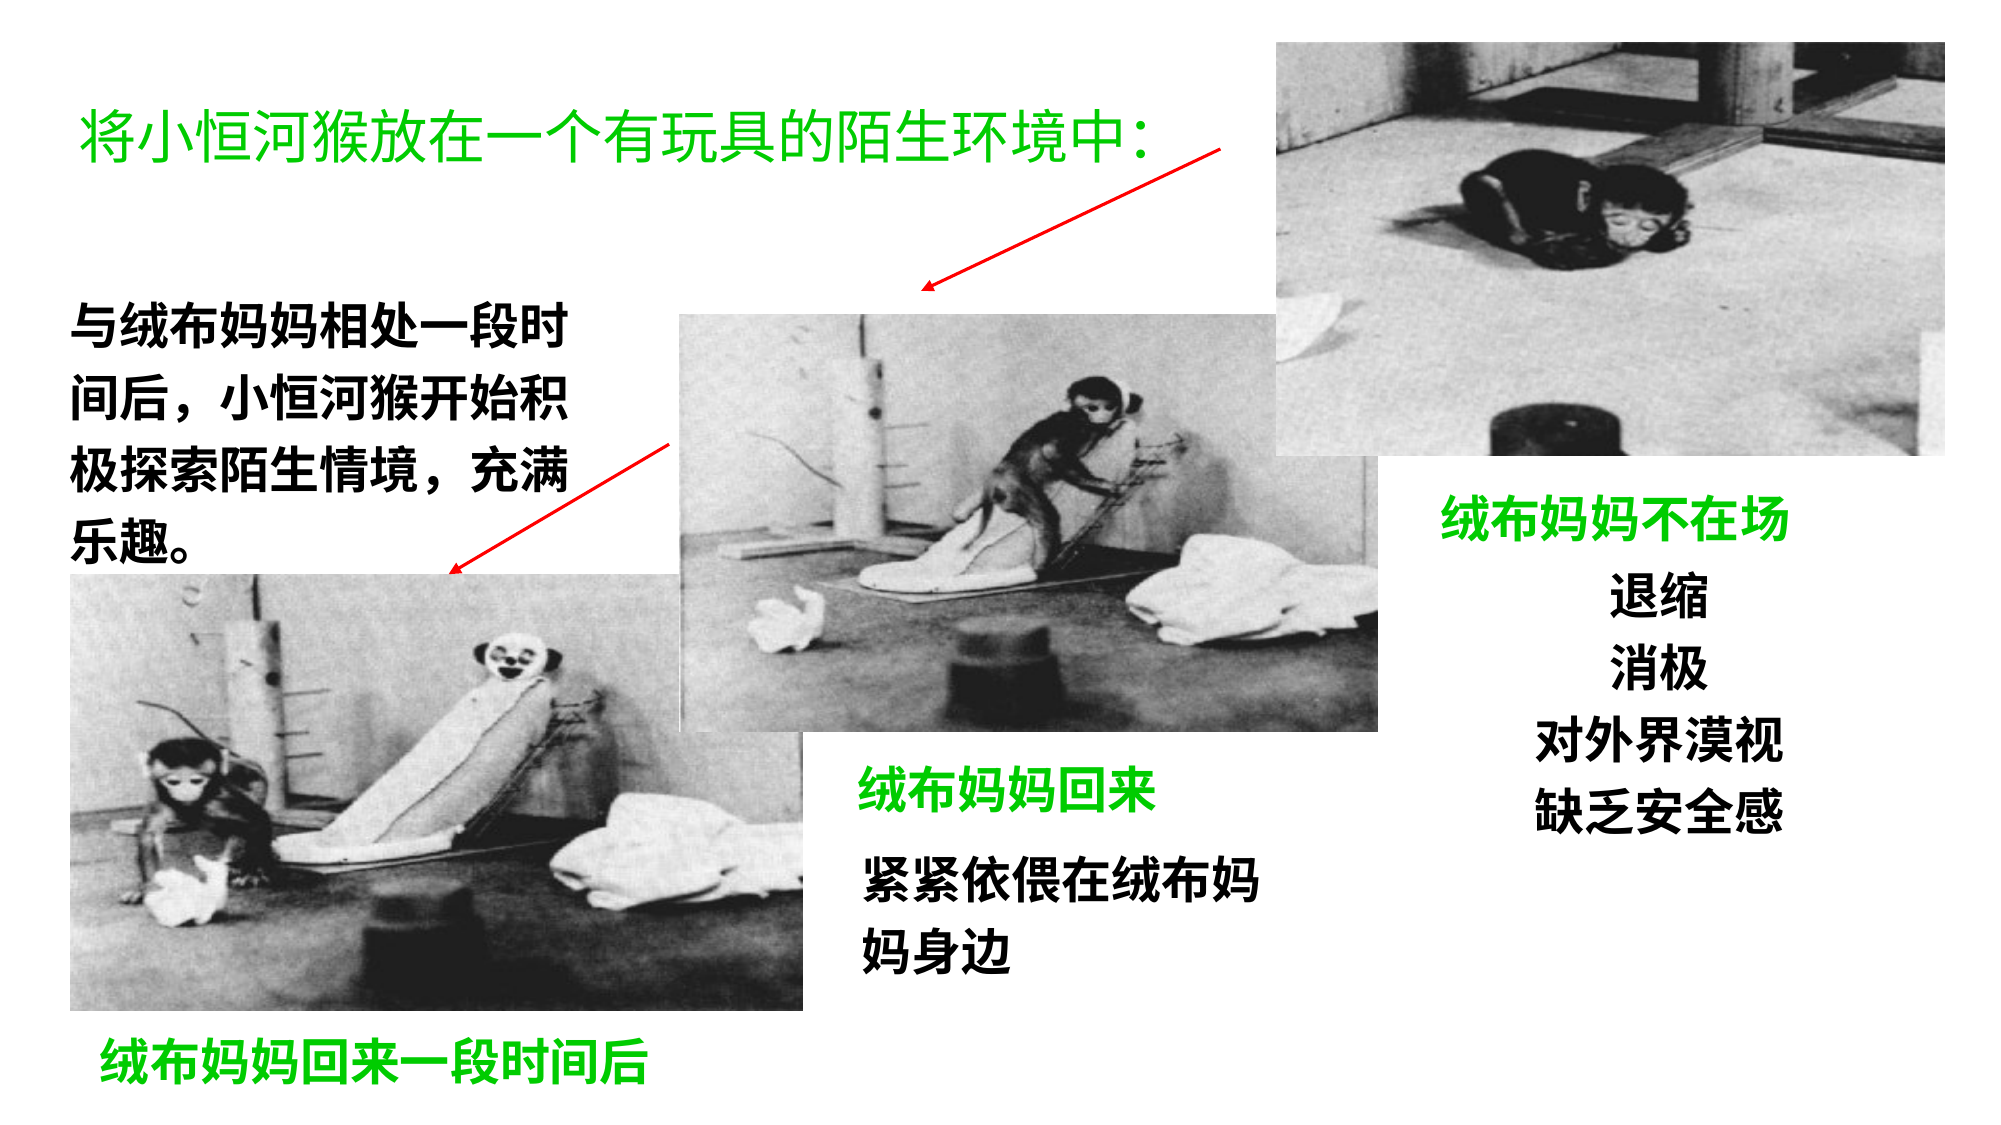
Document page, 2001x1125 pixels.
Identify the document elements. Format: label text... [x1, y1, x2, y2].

text_box 将小恒河猴放在一个有玩具的陌生环境中： [63, 92, 1200, 178]
text_box 退缩 消极 对外界漠视 缺乏安全感 [1440, 545, 1878, 849]
text_box 绒布妈妈回来 [842, 751, 1394, 827]
text_box 绒布妈妈不在场 [1425, 479, 1945, 555]
text_box [448, 444, 670, 574]
text_box [921, 148, 1221, 292]
text_box 紧紧依偎在绒布妈妈身边 [846, 828, 1277, 988]
text_box 绒布妈妈回来一段时间后 [85, 1023, 936, 1098]
text_box 与绒布妈妈相处一段时间后，小恒河猴开始积极探索陌生情境，充满乐趣。 [54, 275, 590, 579]
picture [70, 42, 1946, 1011]
